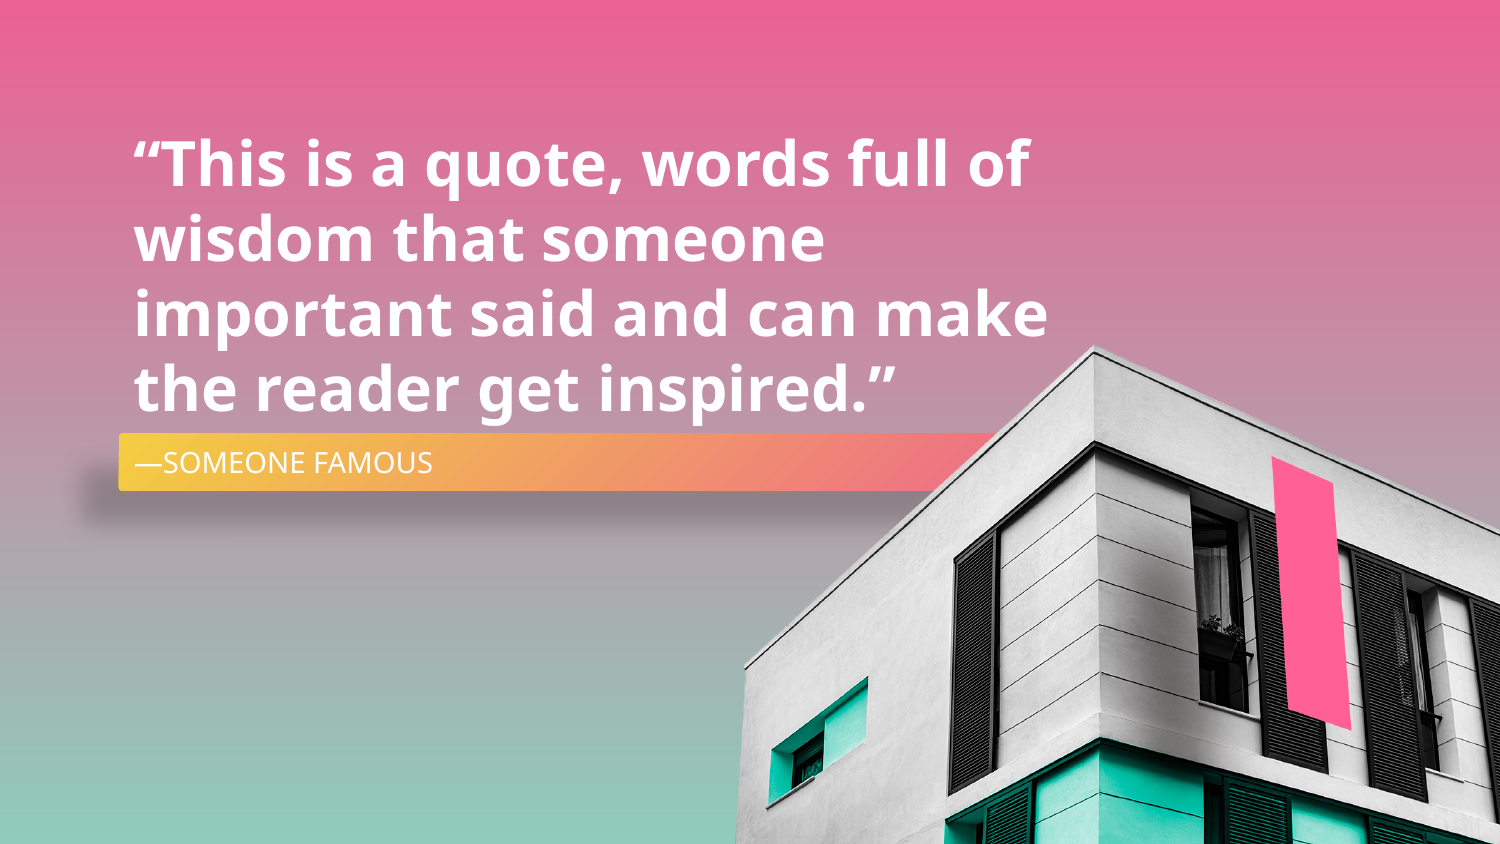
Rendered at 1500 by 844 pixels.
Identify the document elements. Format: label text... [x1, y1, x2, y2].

title —SOMEONE FAMOUS [118, 429, 695, 495]
picture [700, 316, 1500, 844]
subtitle “This is a quote, words full of wisdom that someone important said and can make the reader get inspired.” [118, 134, 1074, 413]
